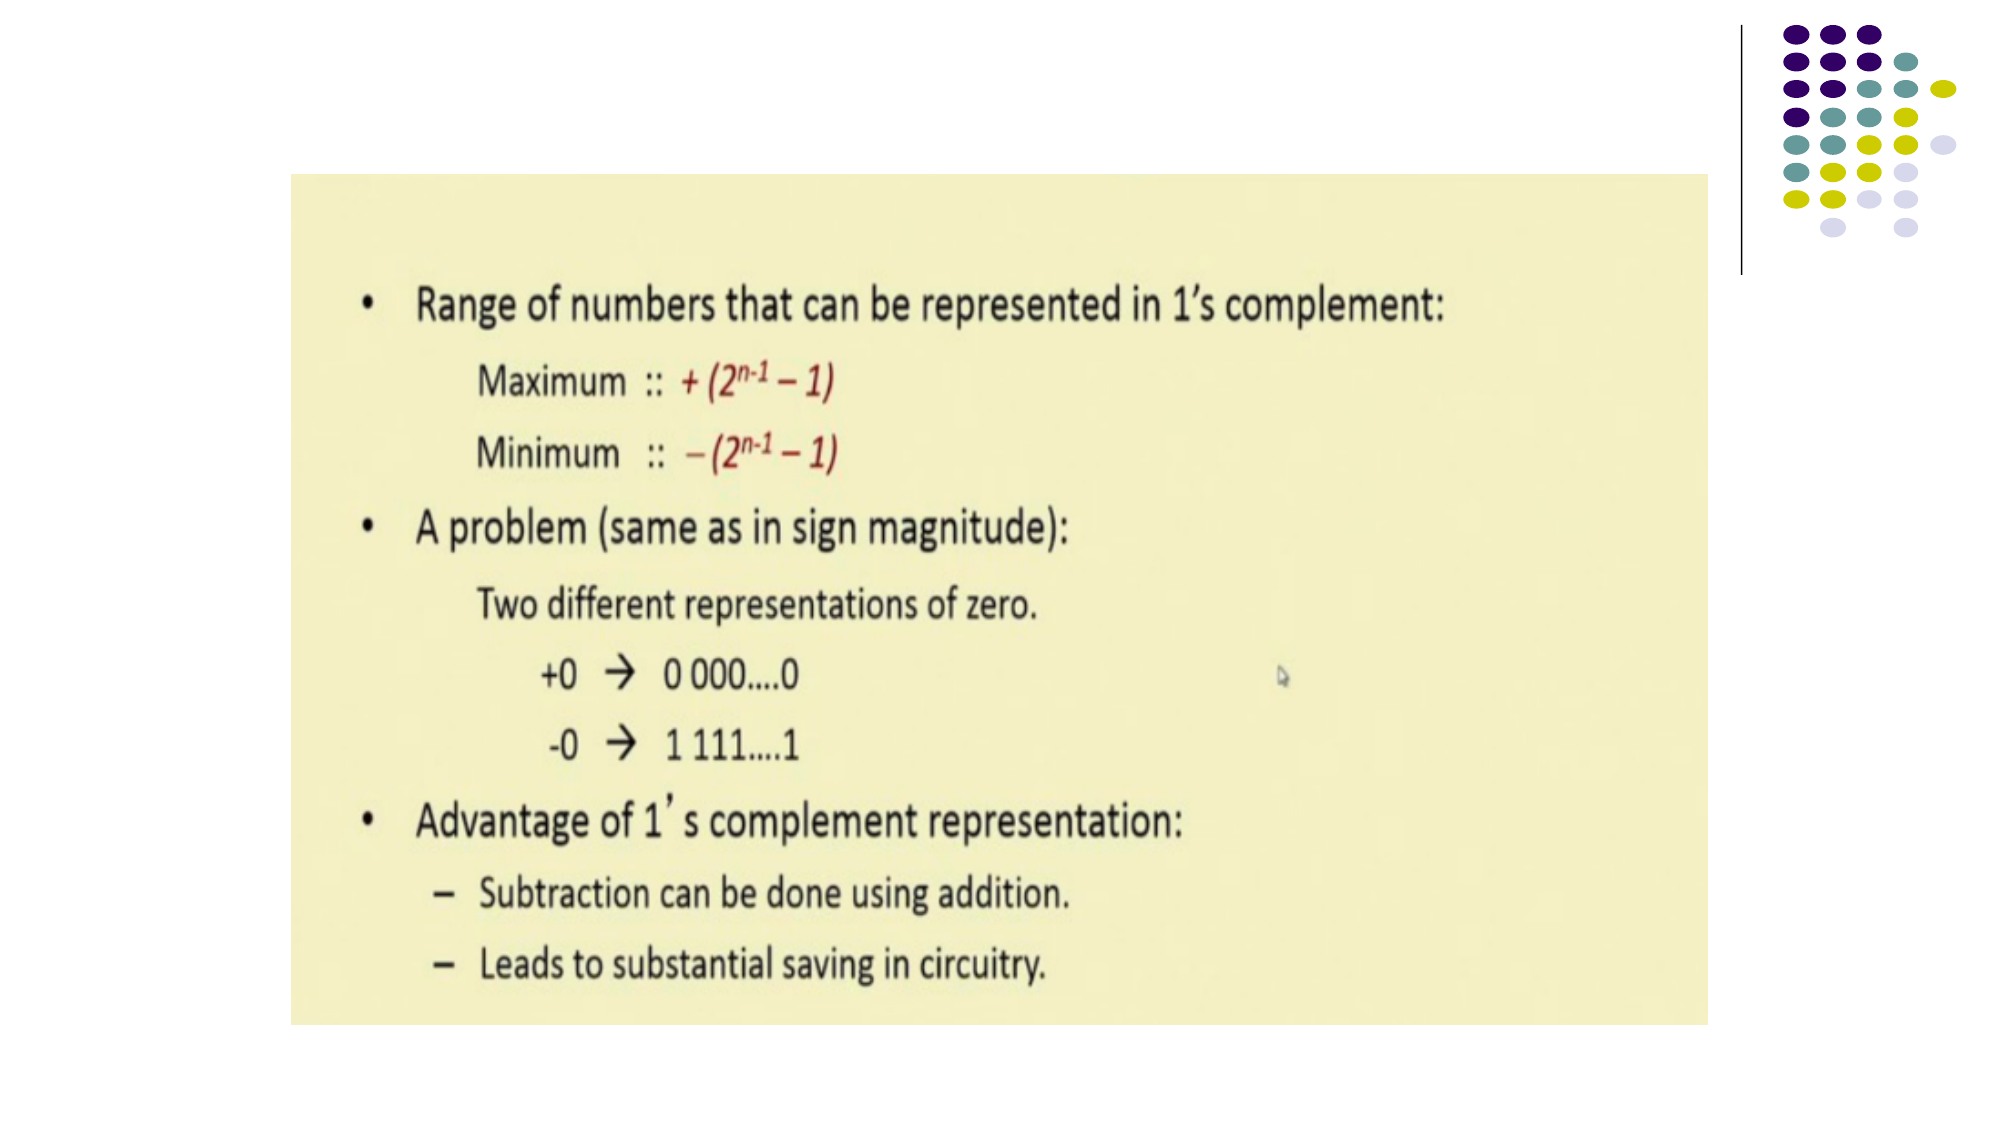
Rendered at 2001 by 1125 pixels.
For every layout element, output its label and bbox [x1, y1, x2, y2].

picture [291, 174, 1709, 1026]
